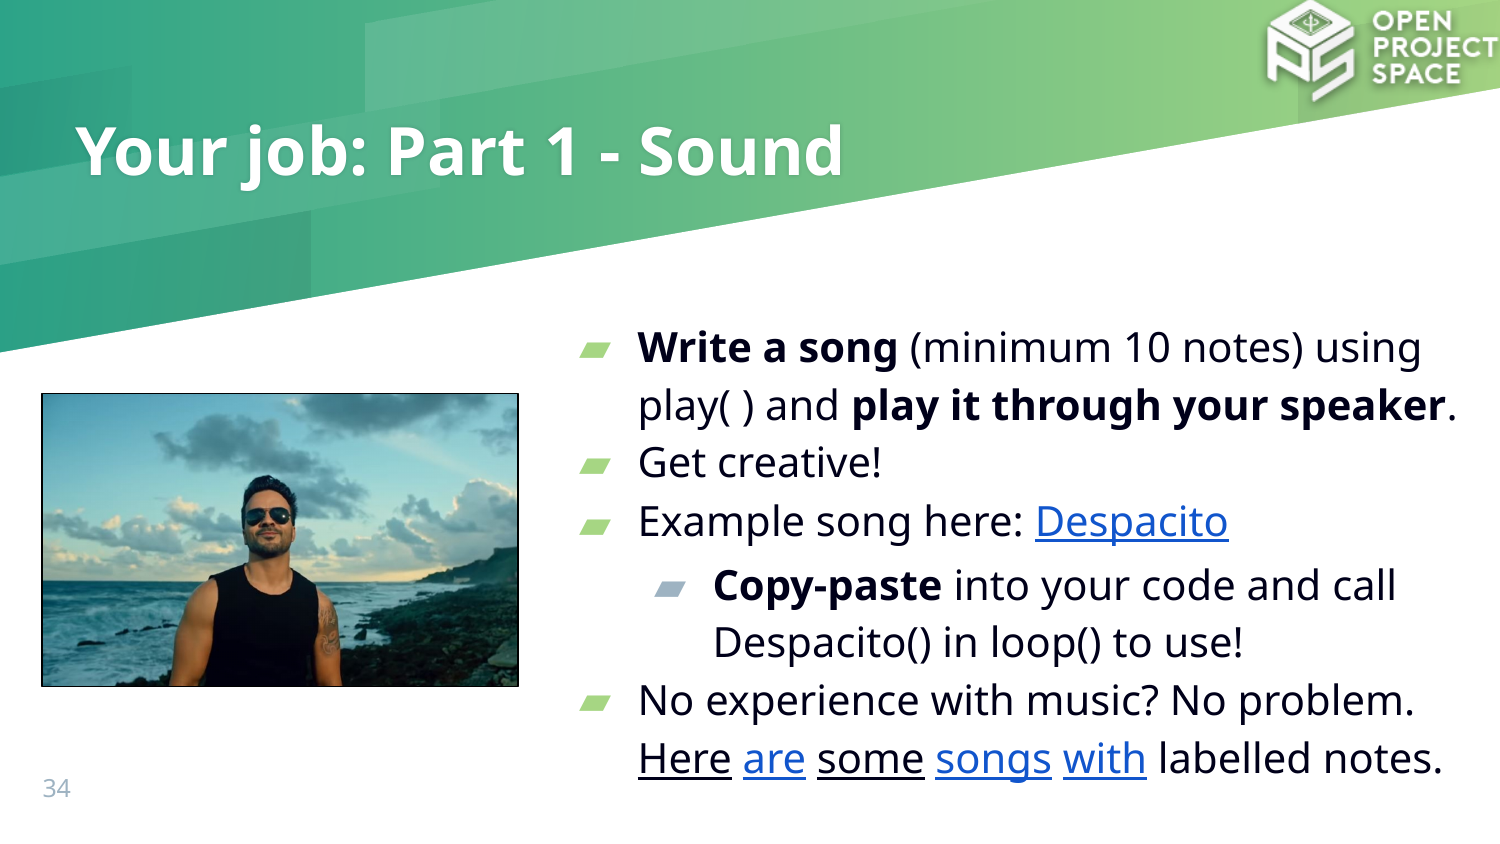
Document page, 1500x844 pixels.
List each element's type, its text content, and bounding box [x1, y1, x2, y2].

picture [1266, 0, 1500, 103]
title Your job: Part 1 - Sound [75, 0, 975, 298]
slide_number ‹#› [42, 766, 122, 807]
picture [42, 393, 518, 687]
list Write a song (minimum 10 notes) using play( ) and play it through your speaker. Get creative! Example song here: Despacito Copy-paste into your code and call Despacito() in loop() to use! No experience with music? No problem. Here are some songs with labelled notes. [562, 313, 1463, 825]
